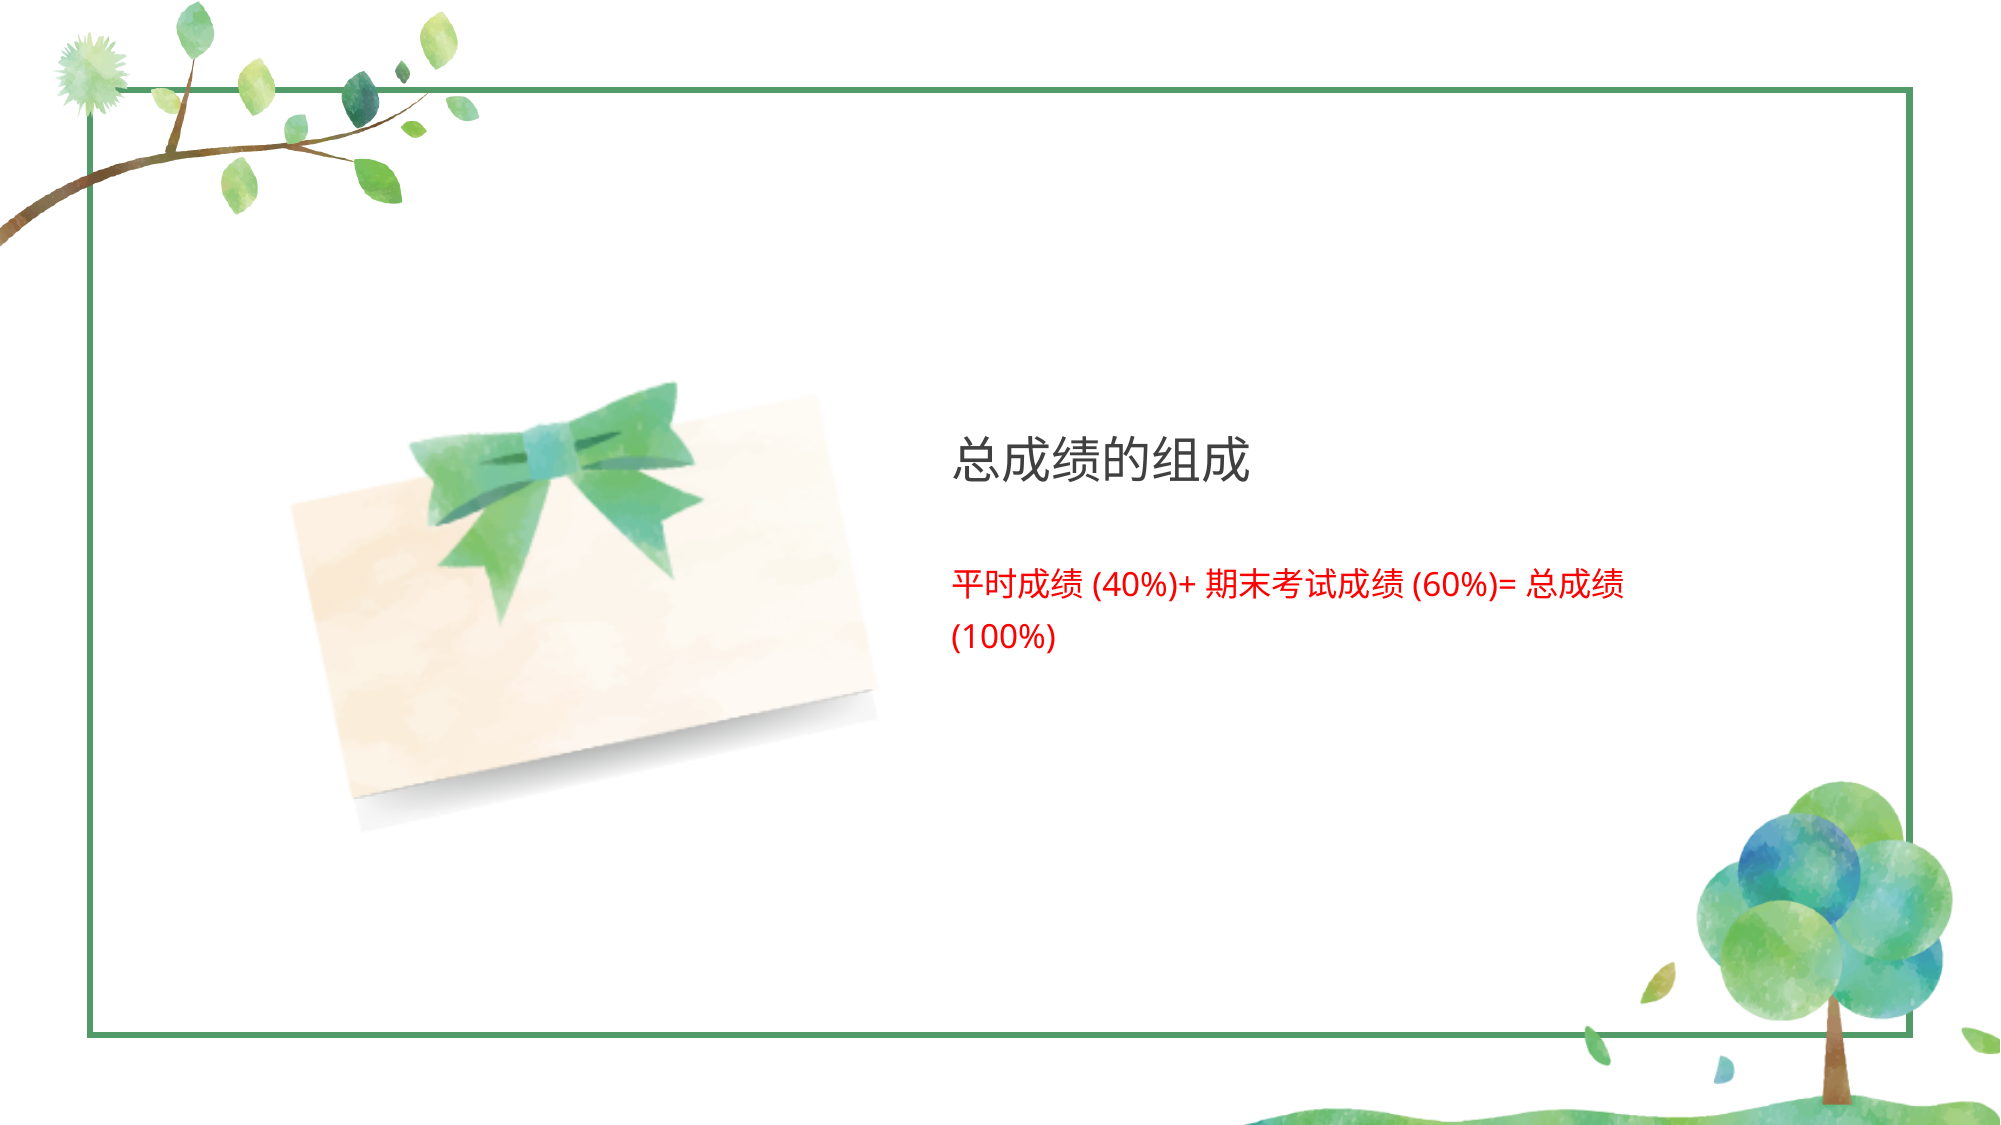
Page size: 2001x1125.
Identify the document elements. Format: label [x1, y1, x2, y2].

picture [1148, 738, 2001, 1125]
picture [0, 0, 495, 272]
text_box [936, 421, 1737, 729]
picture [236, 313, 920, 871]
